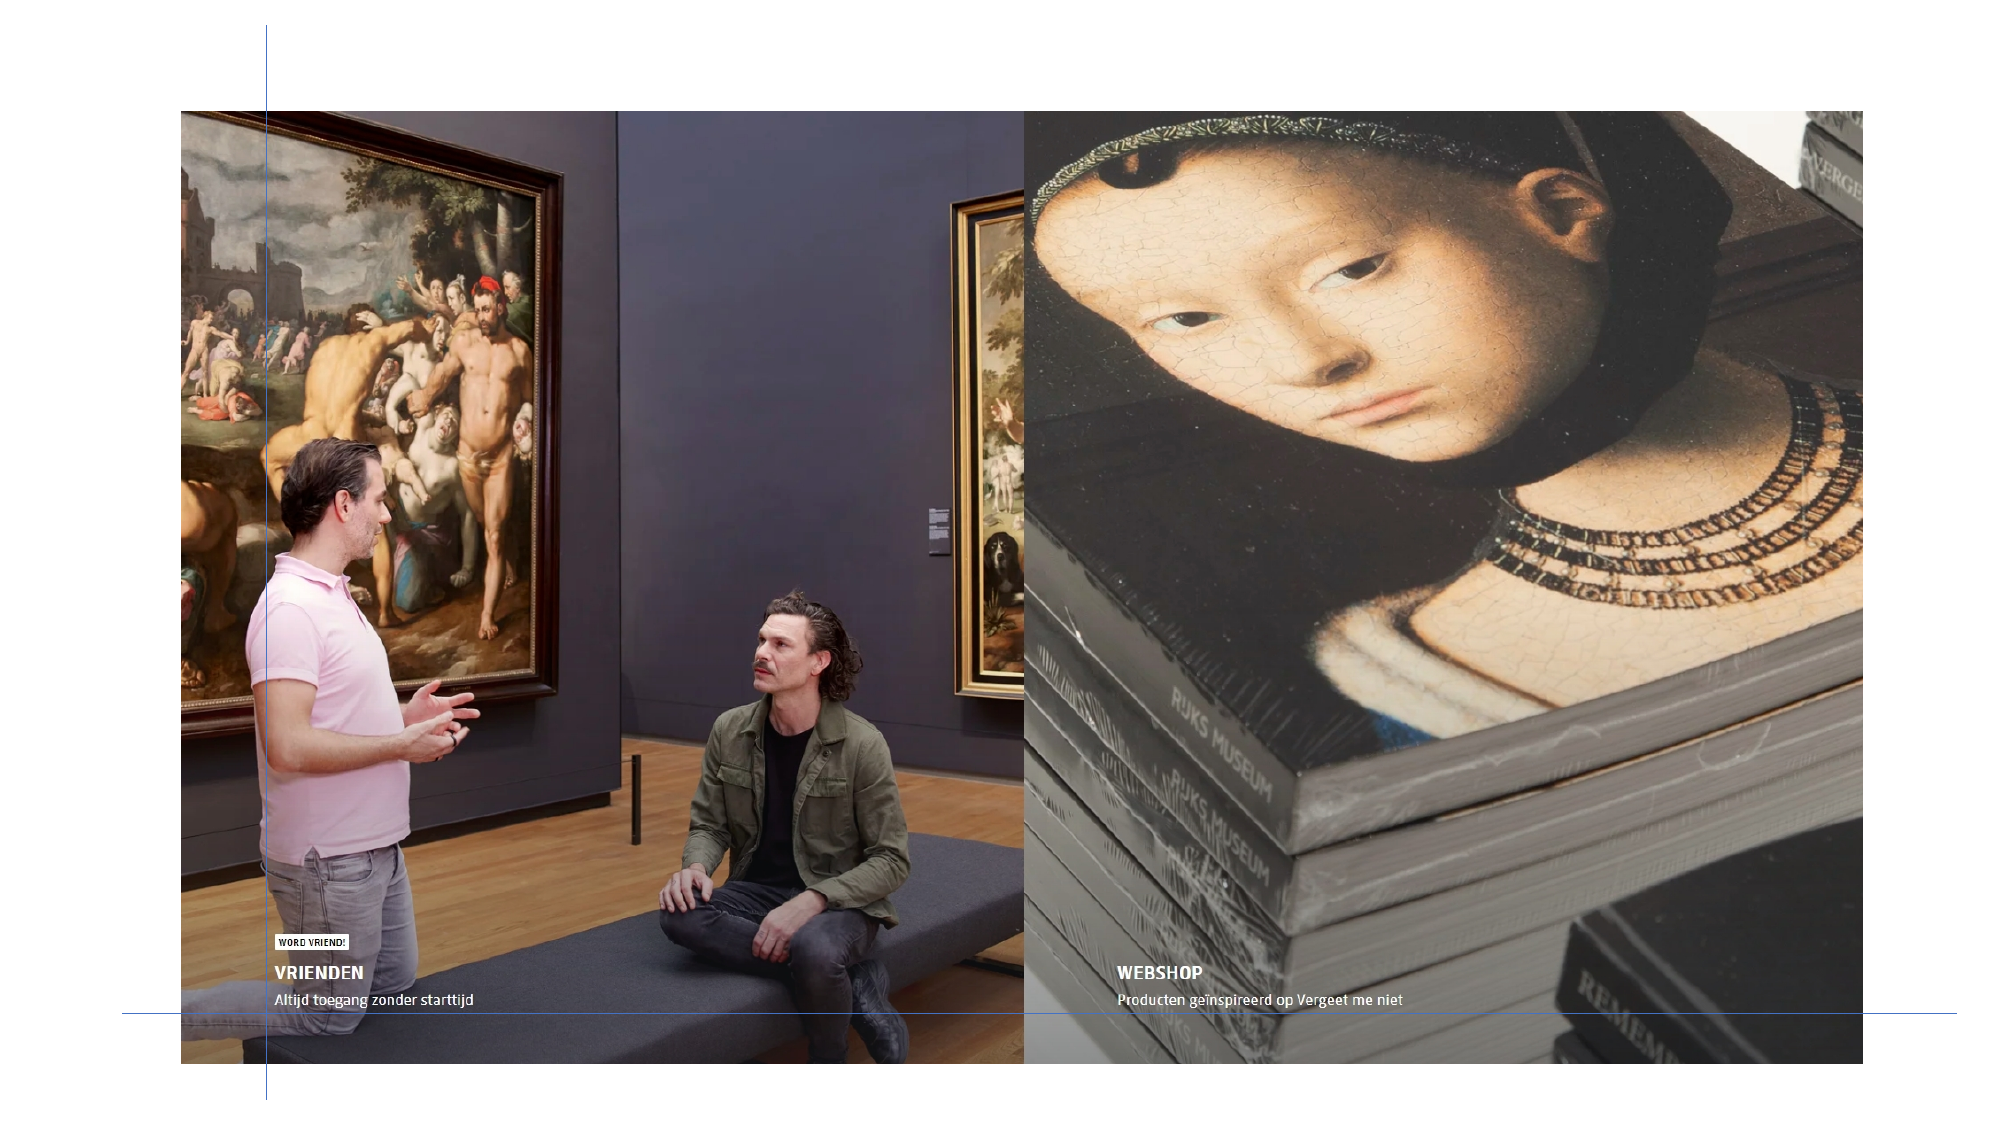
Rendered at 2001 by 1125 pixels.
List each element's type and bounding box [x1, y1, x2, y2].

picture [181, 1014, 266, 1064]
picture [268, 111, 1863, 1013]
picture [181, 111, 266, 1013]
picture [268, 1014, 1863, 1064]
